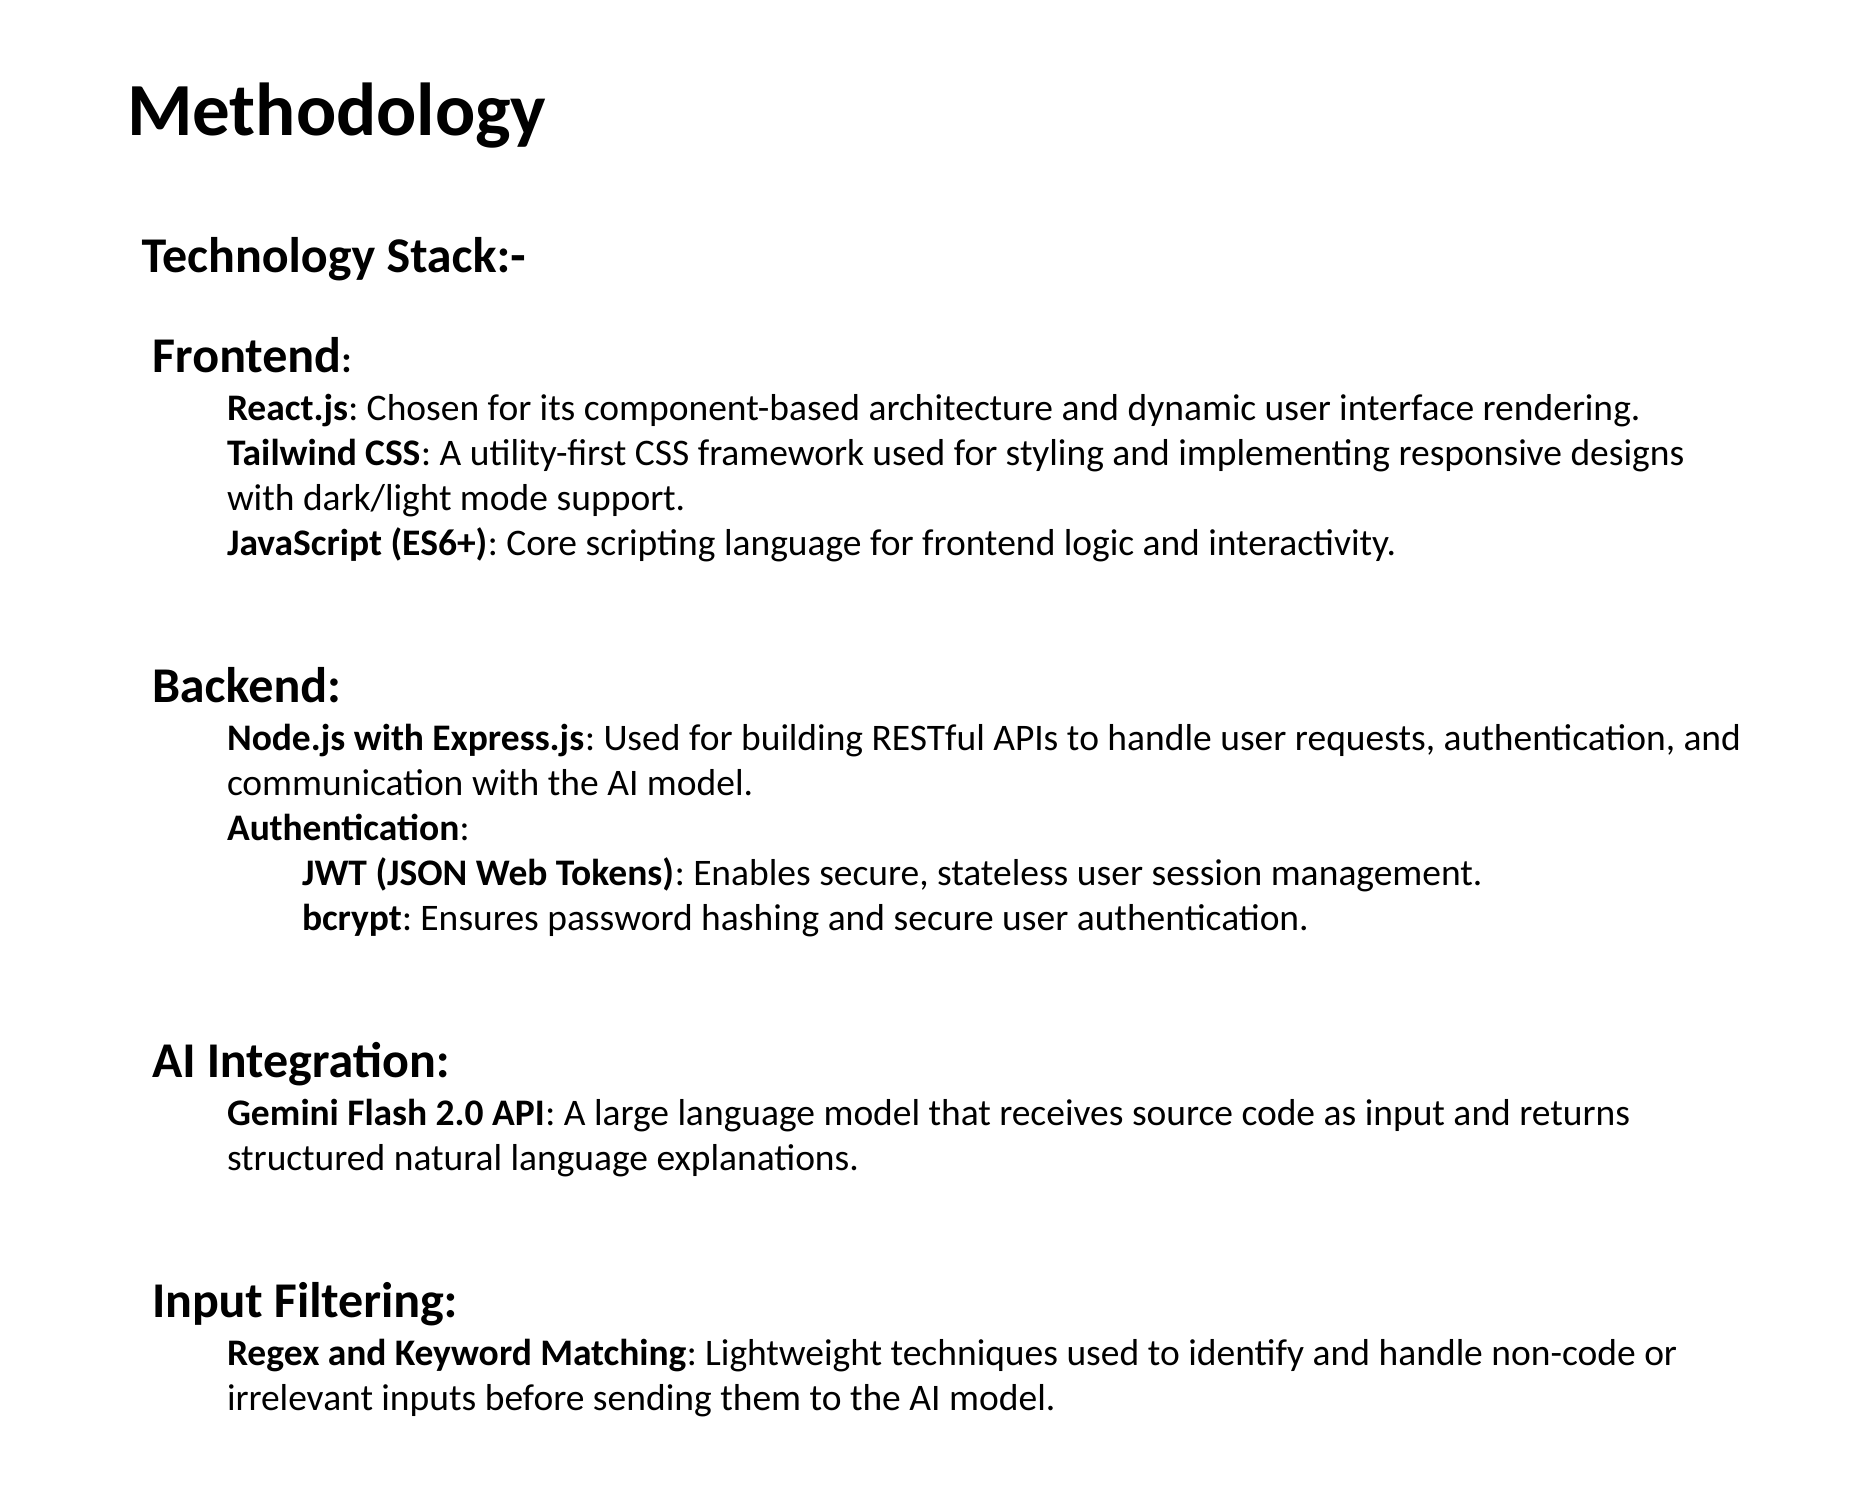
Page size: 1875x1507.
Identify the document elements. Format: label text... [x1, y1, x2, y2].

text_box Technology Stack:- [126, 215, 542, 291]
text_box Methodology [112, 53, 650, 158]
text_box Frontend: React.js: Chosen for its component-based architecture and dynamic user interface rendering. Tailwind CSS: A utility-first CSS framework used for styling and implementing responsive designs with dark/light mode support. JavaScript (ES6+): Core scripting language for frontend logic and interactivity. Backend: Node.js with Express.js: Used for building RESTful APIs to handle user requests, authentication, and communication with the AI model. Authentication: JWT (JSON Web Tokens): Enables secure, stateless user session management. bcrypt: Ensures password hashing and secure user authentication. AI Integration: Gemini Flash 2.0 API: A large language model that receives source code as input and returns structured natural language explanations. Input Filtering: Regex and Keyword Matching: Lightweight techniques used to identify and handle non-code or irrelevant inputs before sending them to the AI model. [137, 315, 1775, 1471]
